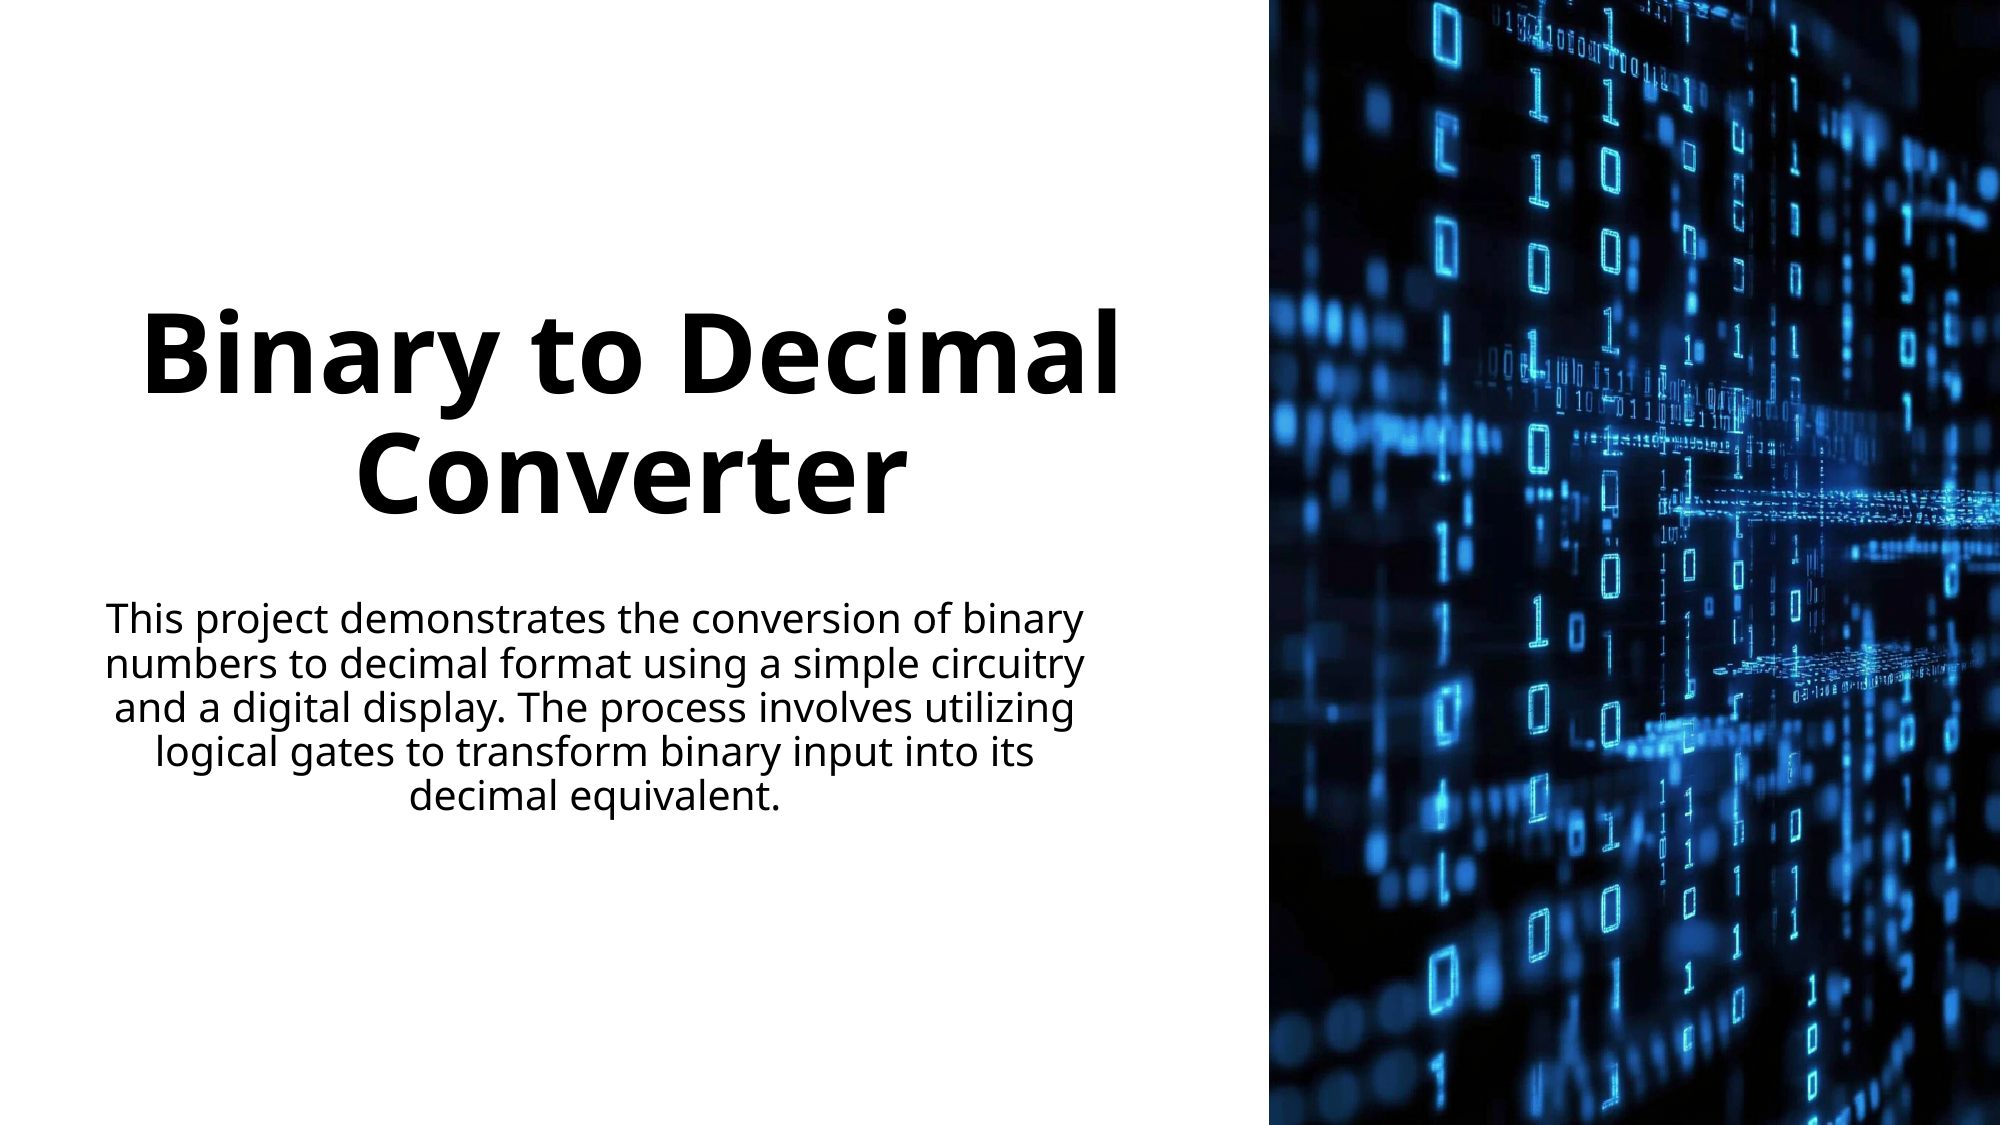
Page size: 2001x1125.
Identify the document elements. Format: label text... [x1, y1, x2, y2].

picture [1269, 0, 2000, 1125]
subtitle This project demonstrates the conversion of binary numbers to decimal format using a simple circuitry and a digital display. The process involves utilizing logical gates to transform binary input into its decimal equivalent. [75, 591, 1115, 829]
title Binary to Decimal Converter [0, 286, 1269, 679]
